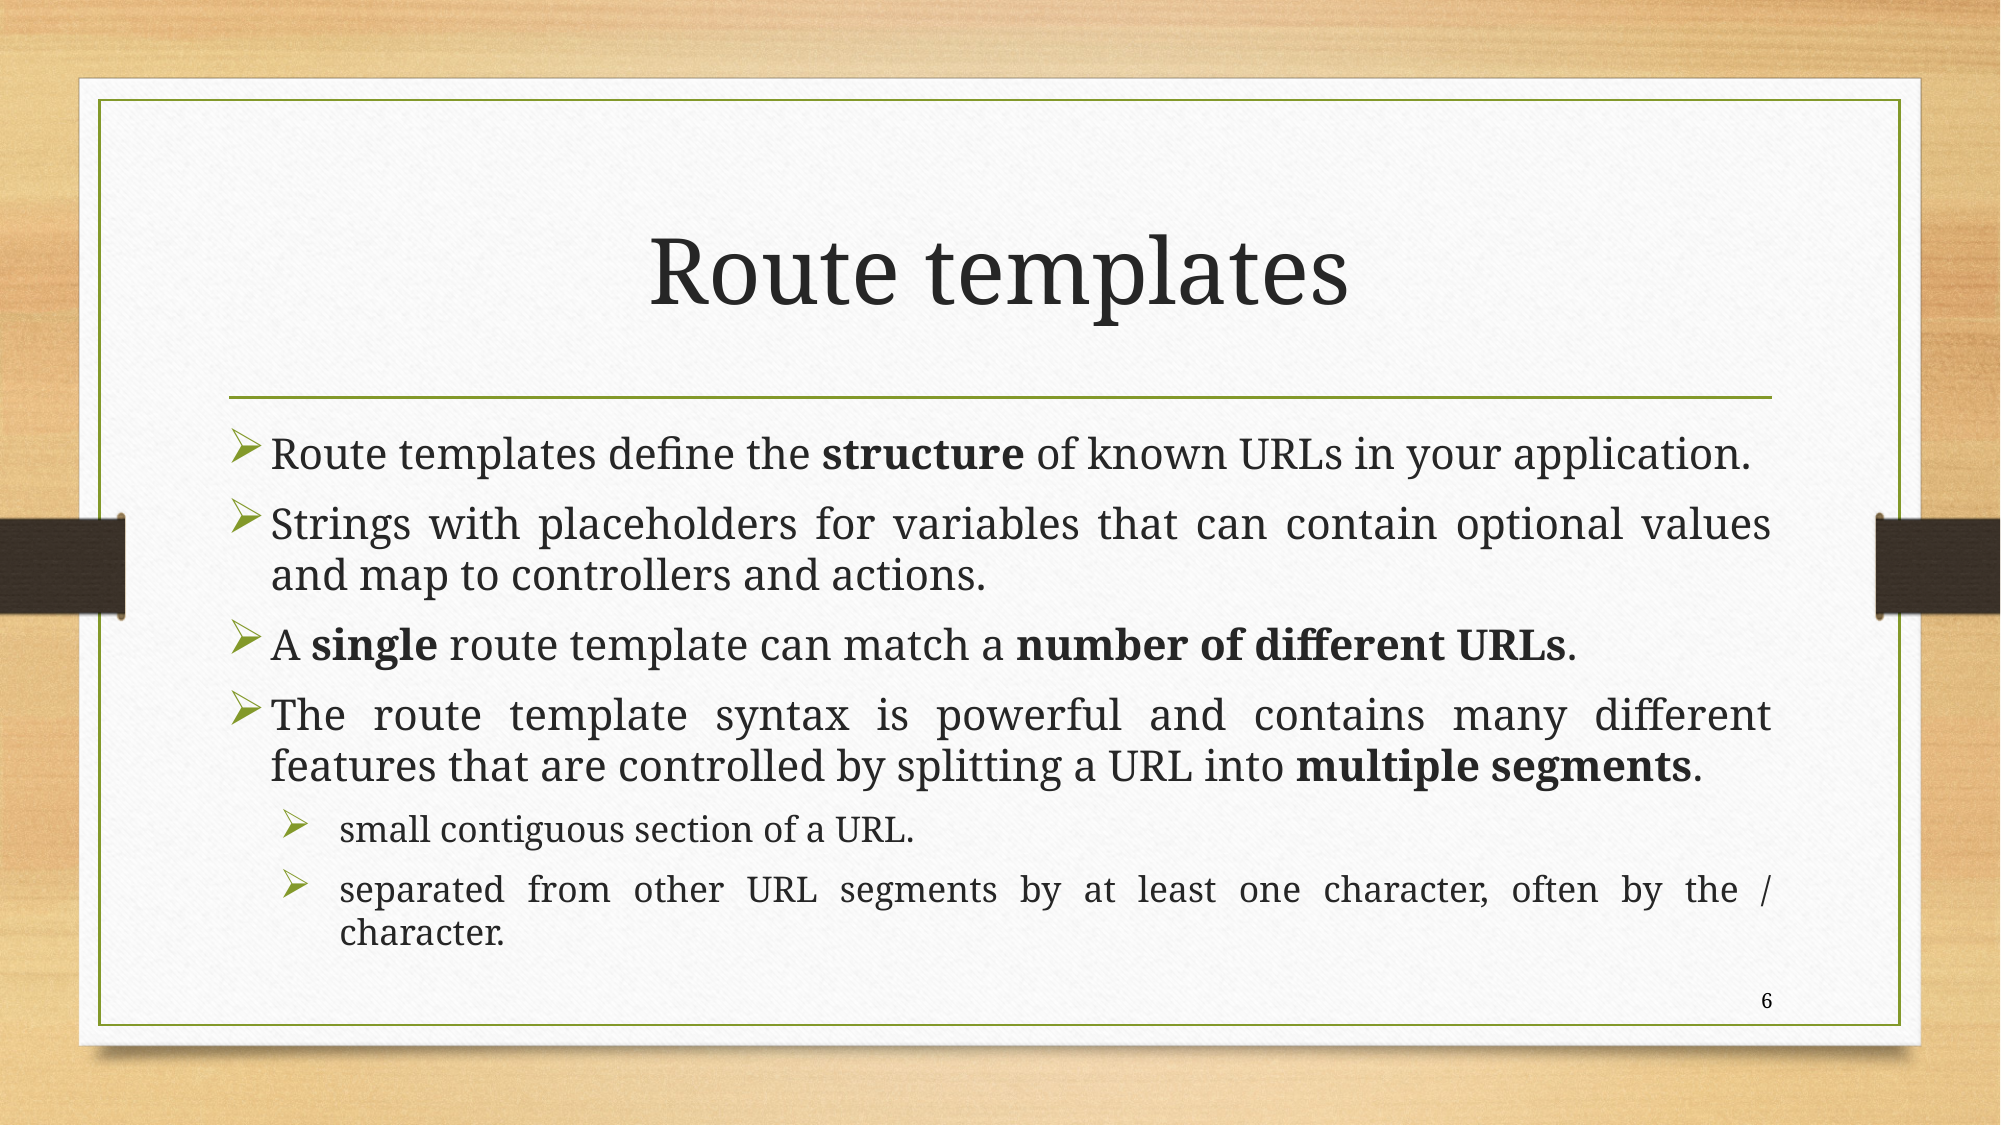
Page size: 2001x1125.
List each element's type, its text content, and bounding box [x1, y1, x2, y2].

list Route templates define the structure of known URLs in your application. Strings with placeholders for variables that can contain optional values and map to controllers and actions. A single route template can match a number of different URLs. The route template syntax is powerful and contains many different features that are controlled by splitting a URL into multiple segments. small contiguous section of a URL. separated from other URL segments by at least one character, often by the / character. [212, 419, 1788, 964]
slide_number 6 [1698, 979, 1788, 1025]
title Route templates [212, 161, 1788, 375]
picture [0, 0, 2001, 1125]
